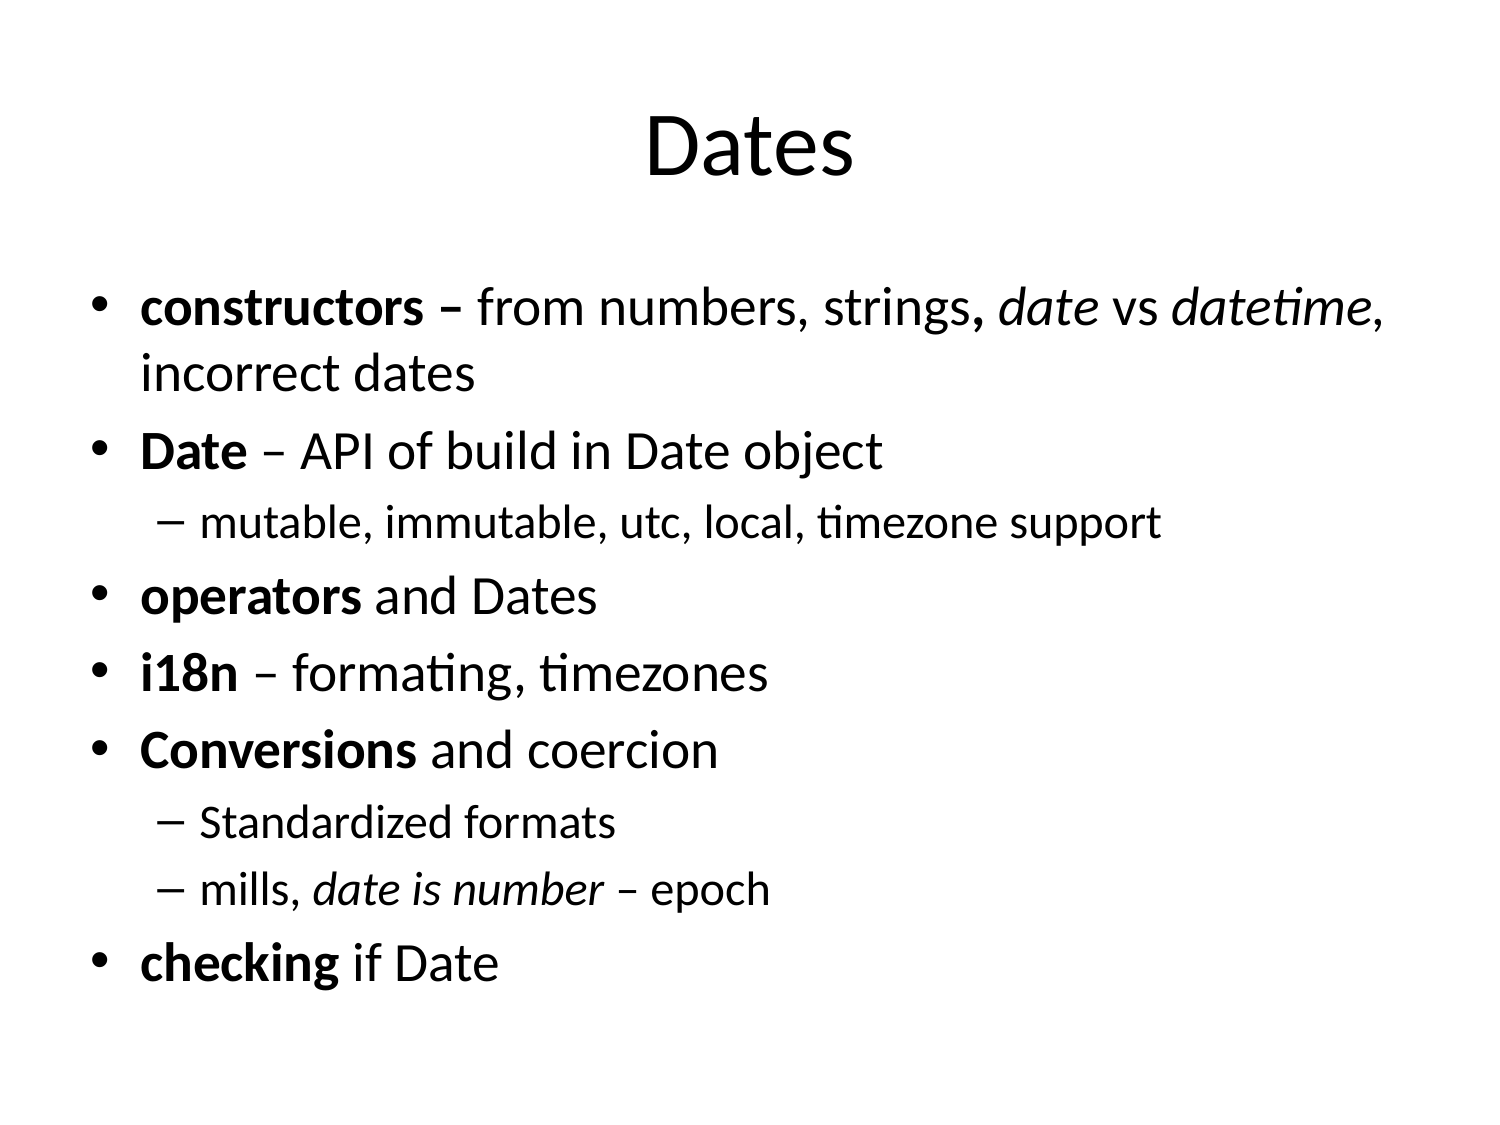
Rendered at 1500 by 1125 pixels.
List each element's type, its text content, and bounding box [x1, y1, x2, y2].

list constructors – from numbers, strings, date vs datetime, incorrect dates Date – API of build in Date object mutable, immutable, utc, local, timezone support operators and Dates i18n – formating, timezones Conversions and coercion Standardized formats mills, date is number – epoch checking if Date [75, 262, 1425, 1005]
title Dates [75, 45, 1425, 233]
